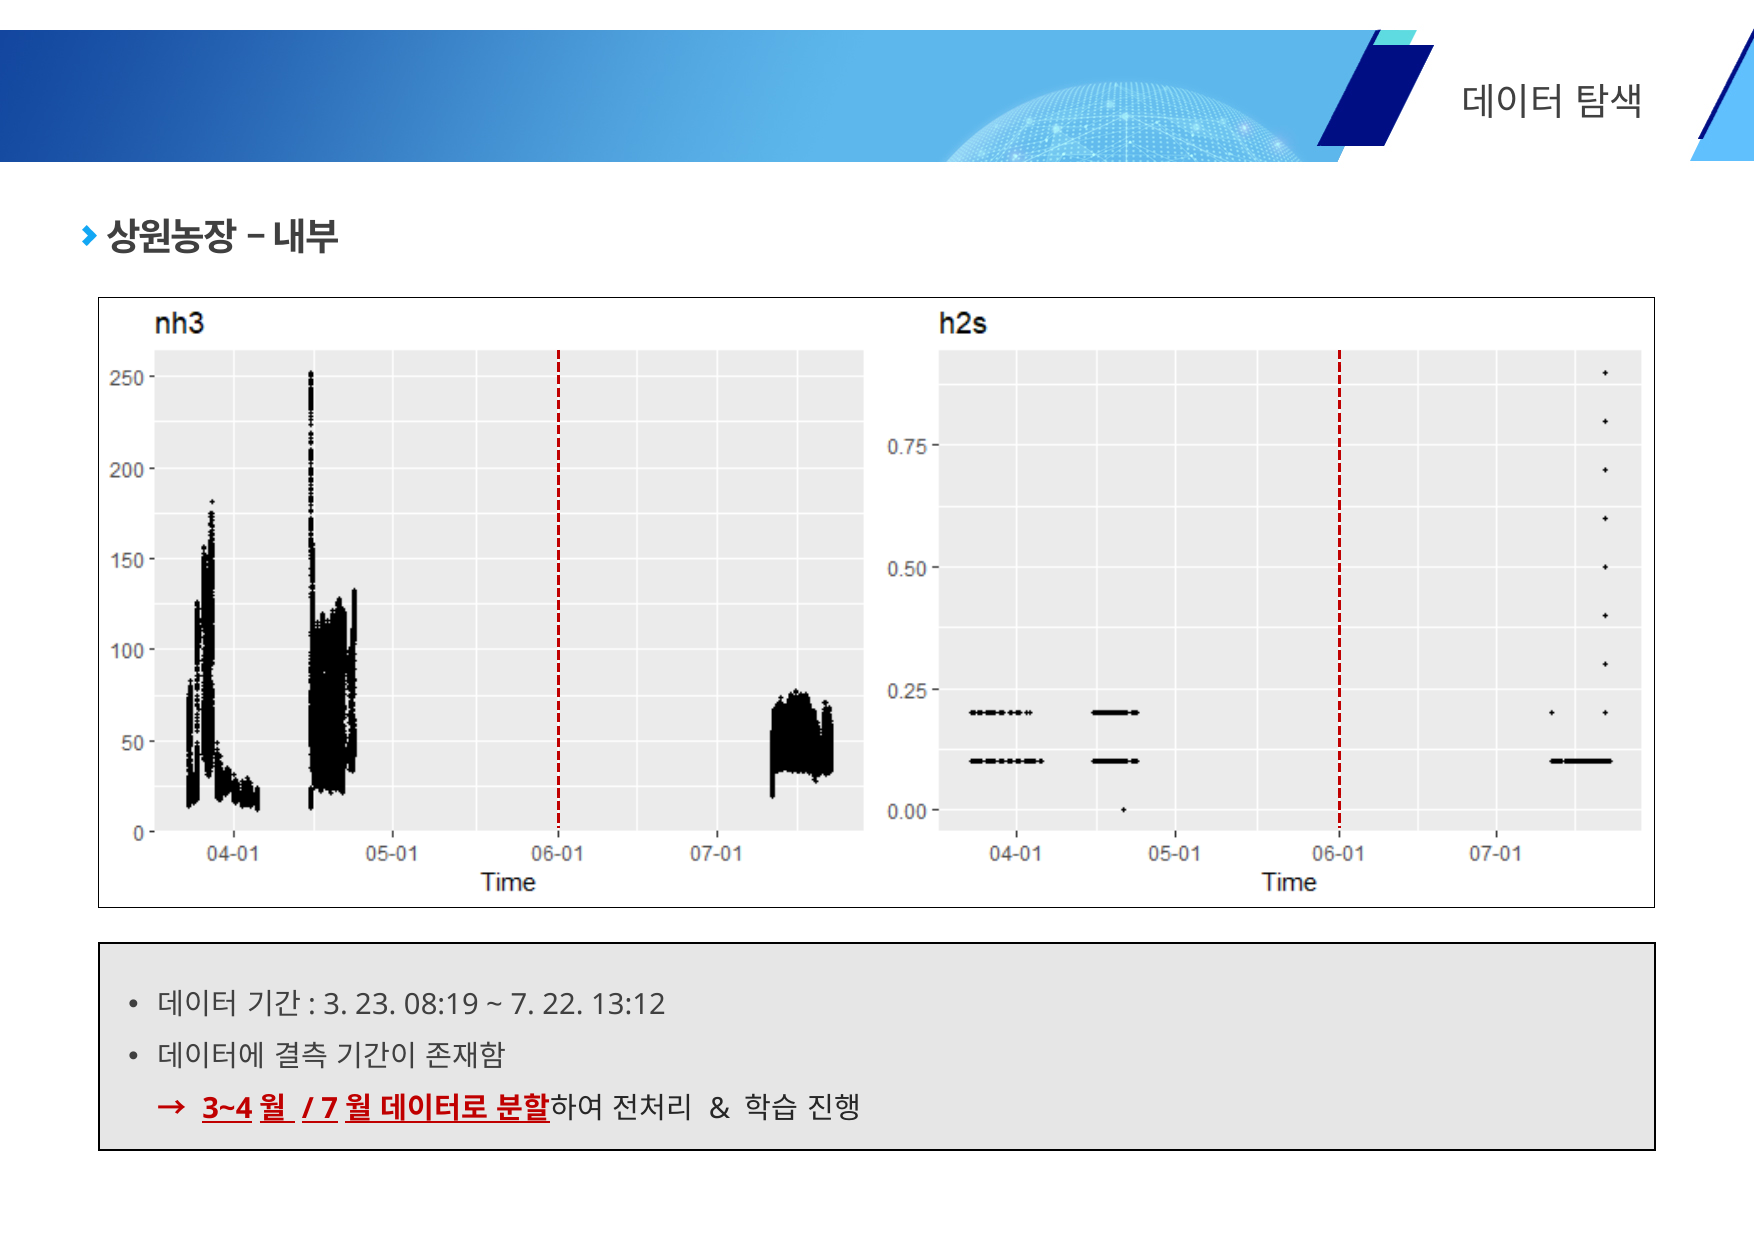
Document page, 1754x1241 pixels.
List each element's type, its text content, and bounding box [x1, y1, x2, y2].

picture [0, 0, 1754, 1240]
text_box 데이터 기간: 3. 23. 08:19 ~ 7. 22. 13:12 데이터에 결측 기간이 존재함 → 3~4월 / 7월 데이터로 분할하여 전처리 & 학습 진행 [98, 942, 1656, 1151]
text_box Ⅰ [1351, 56, 1405, 141]
text_box 세부 과제명 : IoT 빅데이터 및 인공지능 기반의 축산 악취 실시간 조기 예,경보 알고리즘 개발 및 실증 연구 [36, 17, 1301, 92]
text_box 데이터 탐색 [1446, 70, 1660, 131]
text_box 상원농장 – 내부 [67, 183, 1703, 266]
